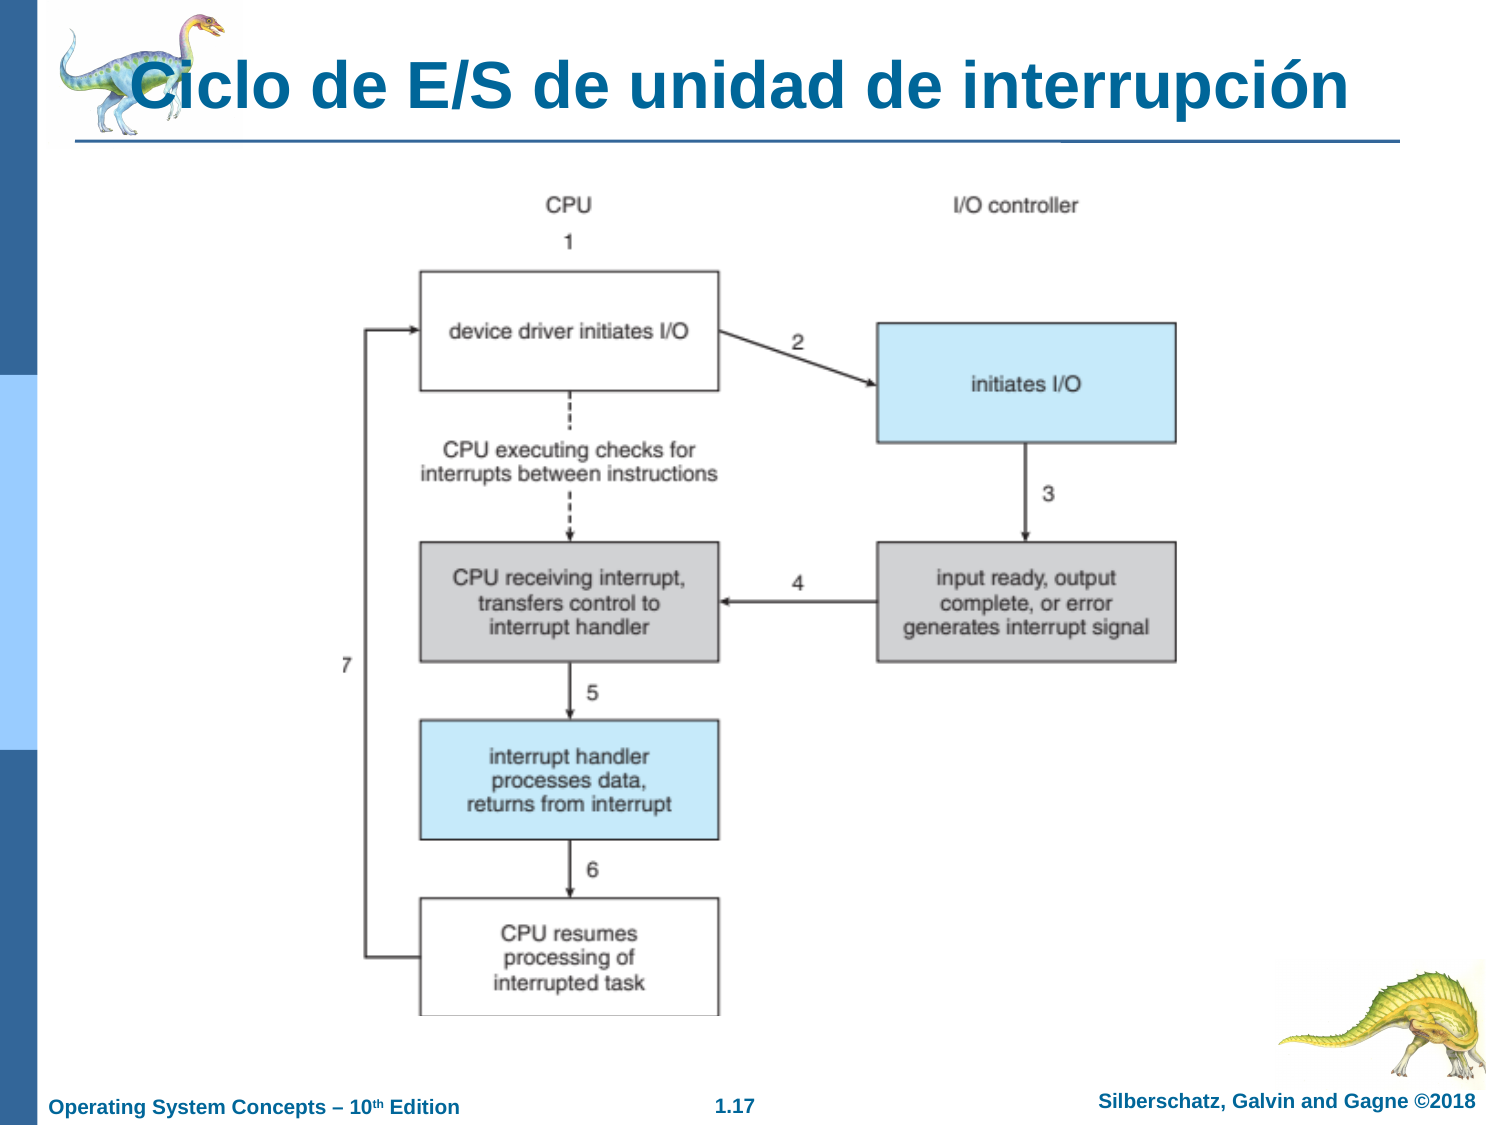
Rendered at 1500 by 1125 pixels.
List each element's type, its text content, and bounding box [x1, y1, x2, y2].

picture [342, 193, 1178, 1016]
picture [46, 0, 243, 149]
title Ciclo de E/S de unidad de interrupción [75, 35, 1407, 130]
picture [1275, 959, 1486, 1090]
